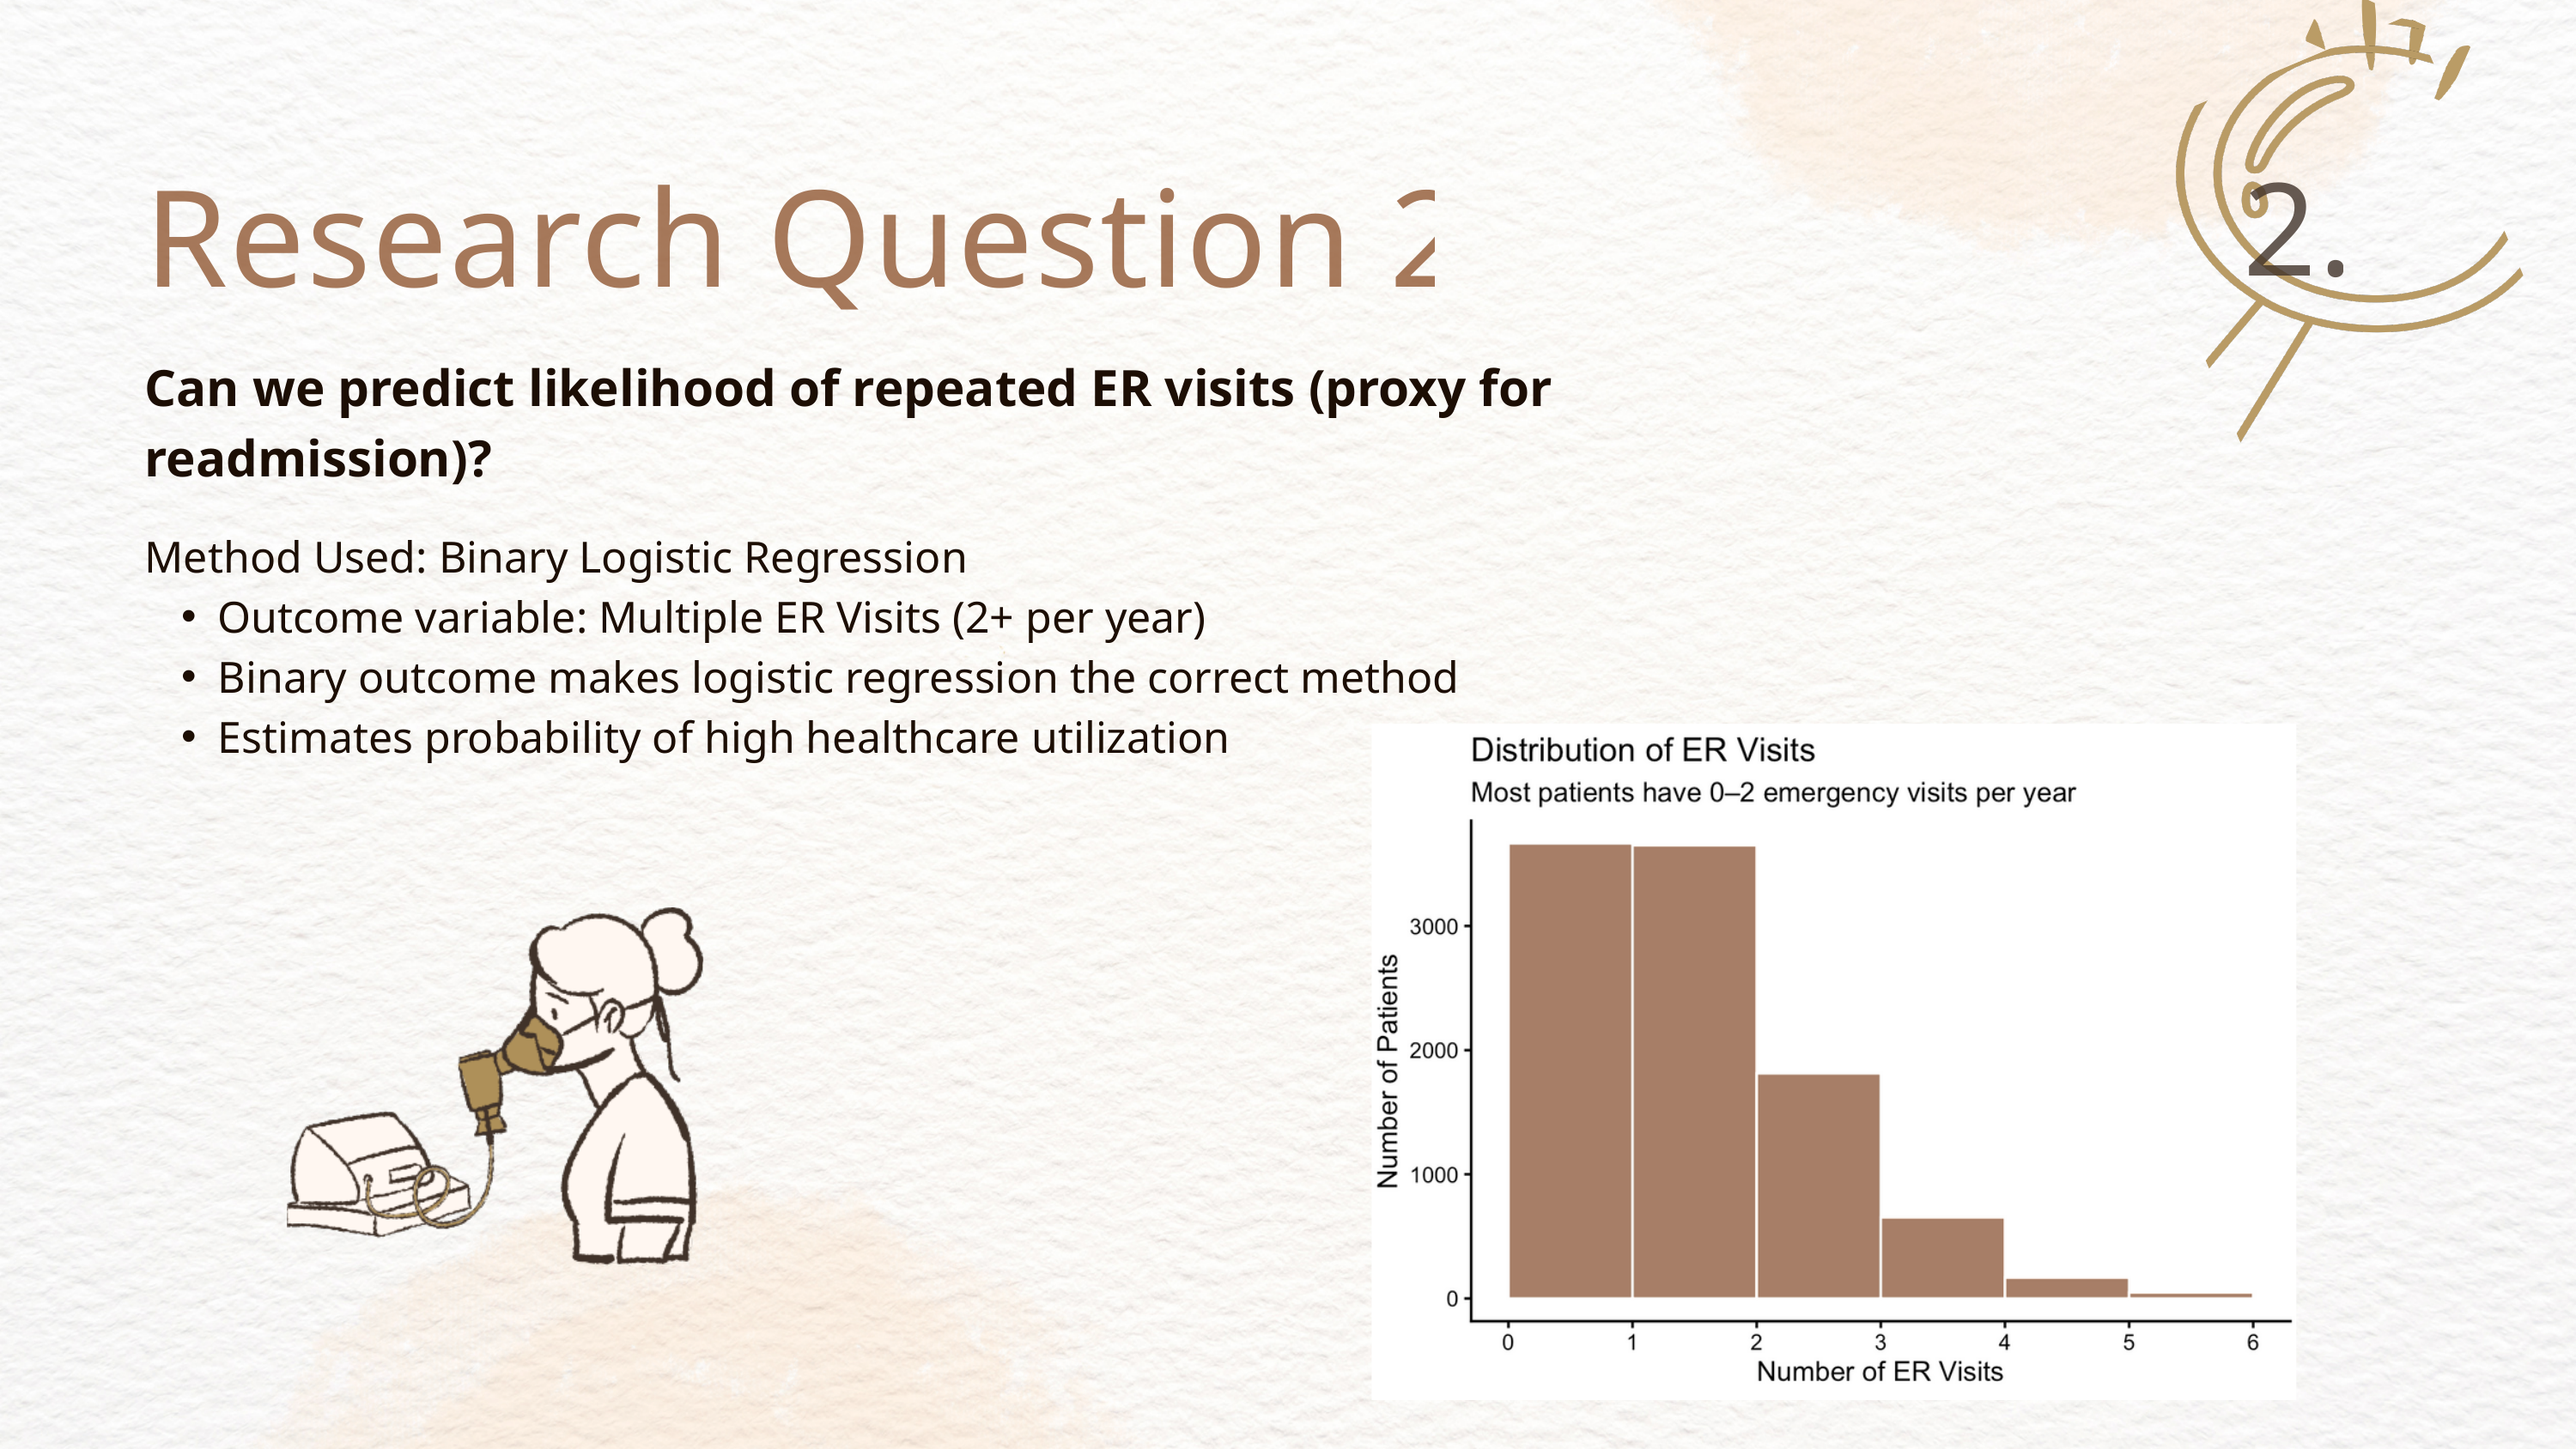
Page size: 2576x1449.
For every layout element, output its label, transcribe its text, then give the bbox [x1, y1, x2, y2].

text_box Research Question 2 [144, 152, 1577, 314]
text_box [287, 907, 704, 1267]
text_box [1371, 724, 2297, 1401]
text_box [1581, 0, 2576, 527]
text_box [0, 0, 2576, 1449]
text_box Method Used: Binary Logistic Regression Outcome variable: Multiple ER Visits (2+ per year) Binary outcome makes logistic regression the correct method Estimates probability of high healthcare utilization [144, 521, 2002, 822]
text_box [144, 1162, 1304, 1449]
text_box Can we predict likelihood of repeated ER visits (proxy for readmission)? [144, 346, 1577, 487]
